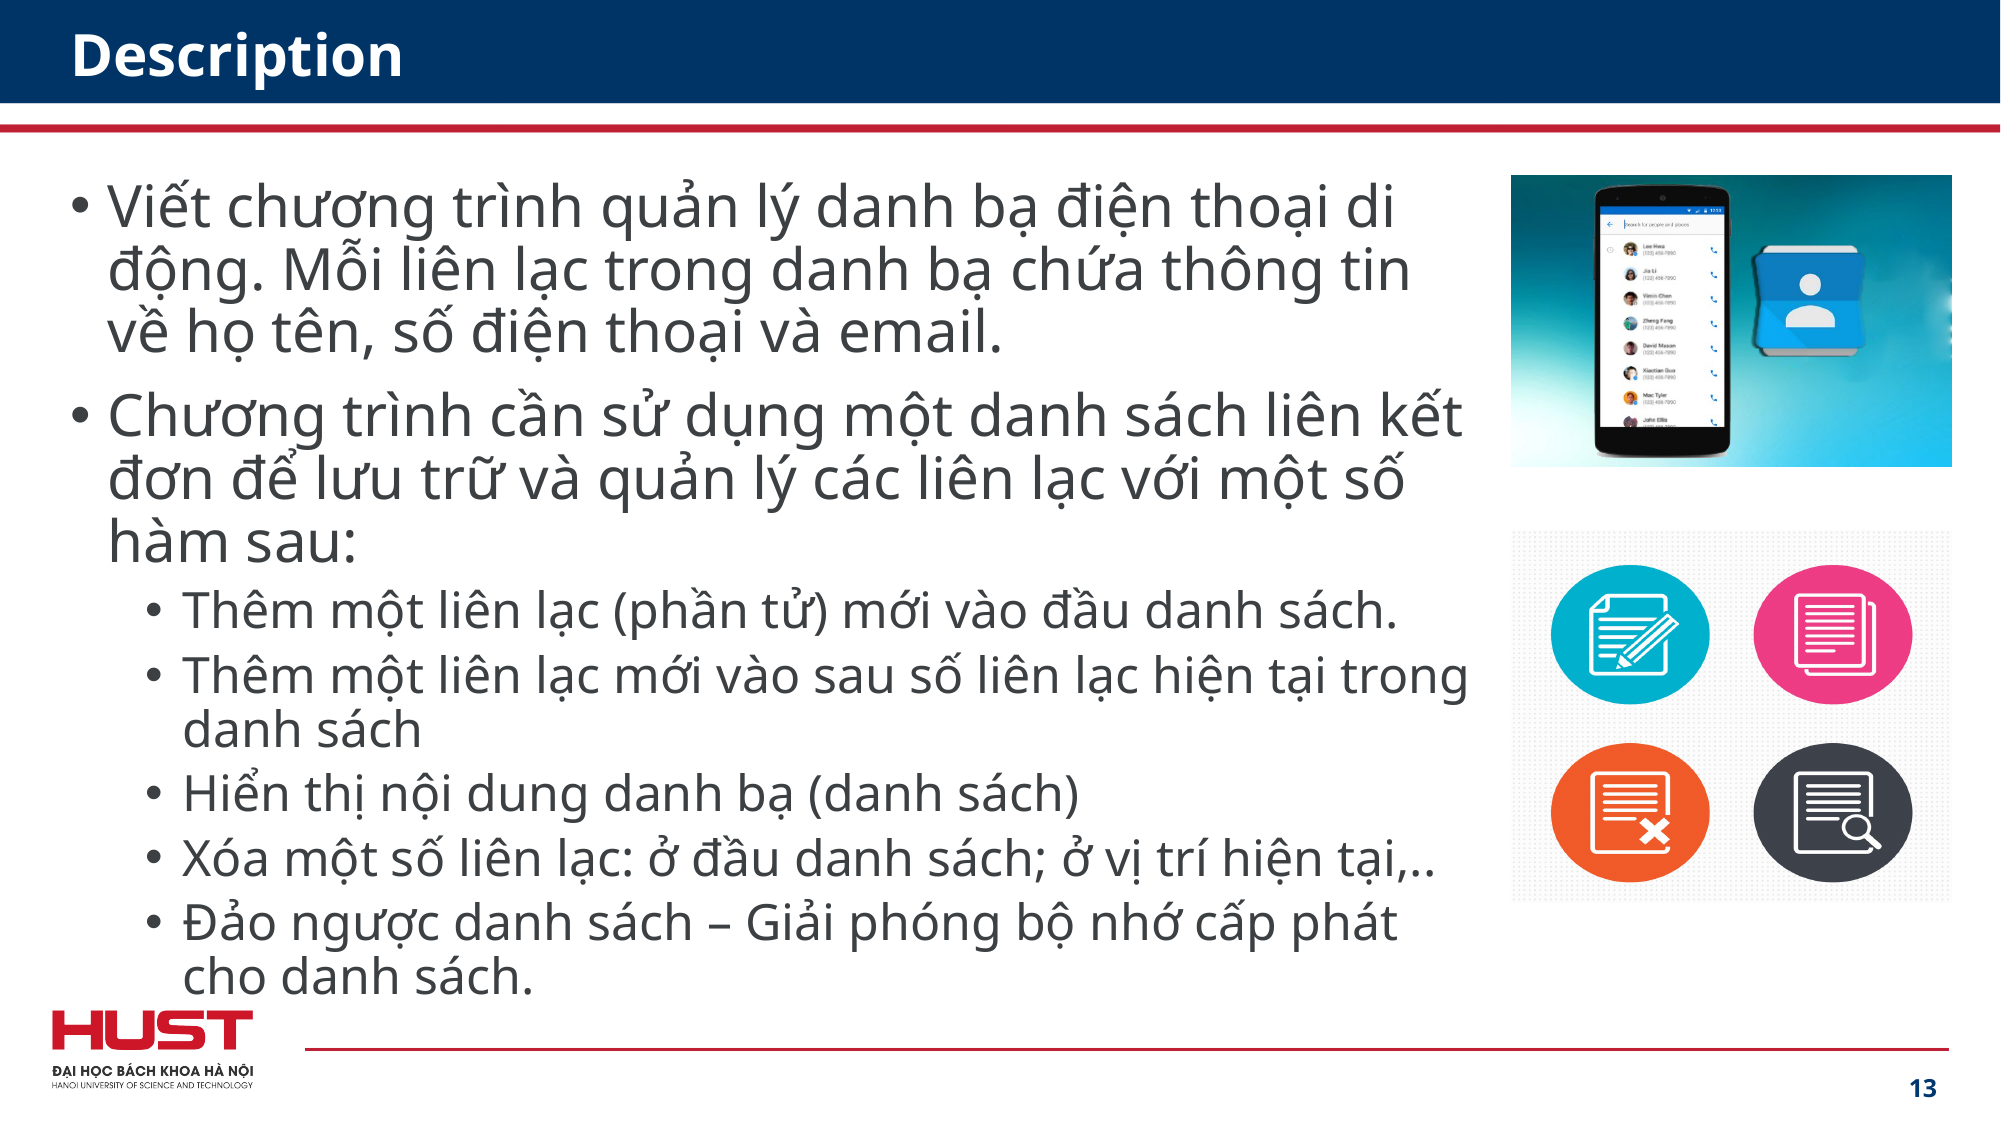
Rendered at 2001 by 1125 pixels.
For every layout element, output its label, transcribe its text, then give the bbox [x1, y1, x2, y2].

picture [0, 0, 2001, 1125]
list Viết chương trình quản lý danh bạ điện thoại di động. Mỗi liên lạc trong danh bạ chứa thông tin về họ tên, số điện thoại và email. Chương trình cần sử dụng một danh sách liên kết đơn để lưu trữ và quản lý các liên lạc với một số hàm sau: Thêm một liên lạc (phần tử) mới vào đầu danh sách. Thêm một liên lạc mới vào sau số liên lạc hiện tại trong danh sách Hiển thị nội dung danh bạ (danh sách) Xóa một số liên lạc: ở đầu danh sách; ở vị trí hiện tại,.. Đảo ngược danh sách – Giải phóng bộ nhớ cấp phát cho danh sách. [55, 169, 1503, 980]
title Description [55, 18, 1945, 90]
slide_number 13 [1502, 1065, 1953, 1125]
